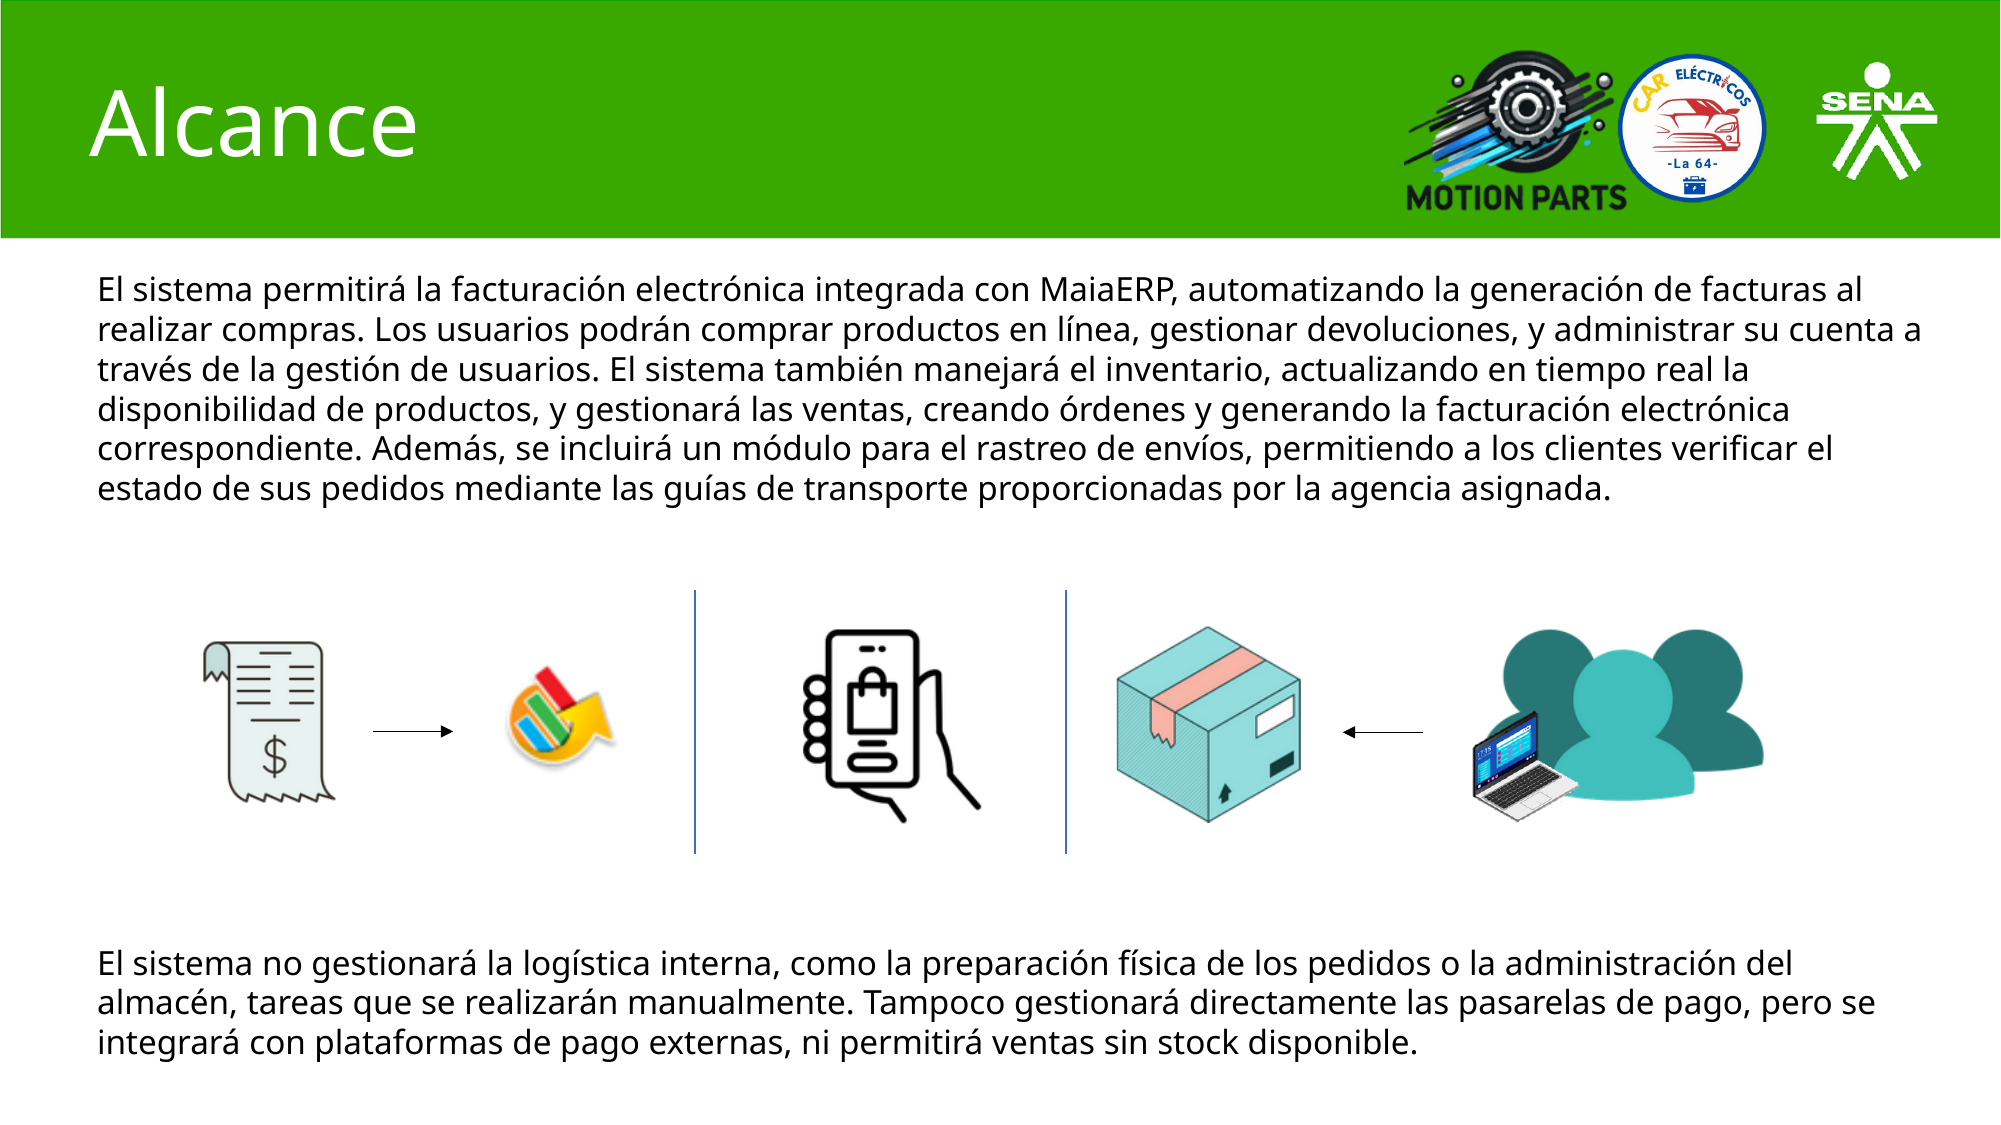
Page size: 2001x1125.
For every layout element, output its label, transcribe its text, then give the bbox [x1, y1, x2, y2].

text_box El sistema permitirá la facturación electrónica integrada con MaiaERP, automatizando la generación de facturas al realizar compras. Los usuarios podrán comprar productos en línea, gestionar devoluciones, y administrar su cuenta a través de la gestión de usuarios. El sistema también manejará el inventario, actualizando en tiempo real la disponibilidad de productos, y gestionará las ventas, creando órdenes y generando la facturación electrónica correspondiente. Además, se incluirá un módulo para el rastreo de envíos, permitiendo a los clientes verificar el estado de sus pedidos mediante las guías de transporte proporcionadas por la agencia asignada. El sistema no gestionará la logística interna, como la preparación física de los pedidos o la administración del almacén, tareas que se realizarán manualmente. Tampoco gestionará directamente las pasarelas de pago, pero se integrará con plataformas de pago externas, ni permitirá ventas sin stock disponible. [82, 260, 1960, 1069]
picture [0, 0, 2001, 1125]
title Alcance [74, 18, 1800, 236]
